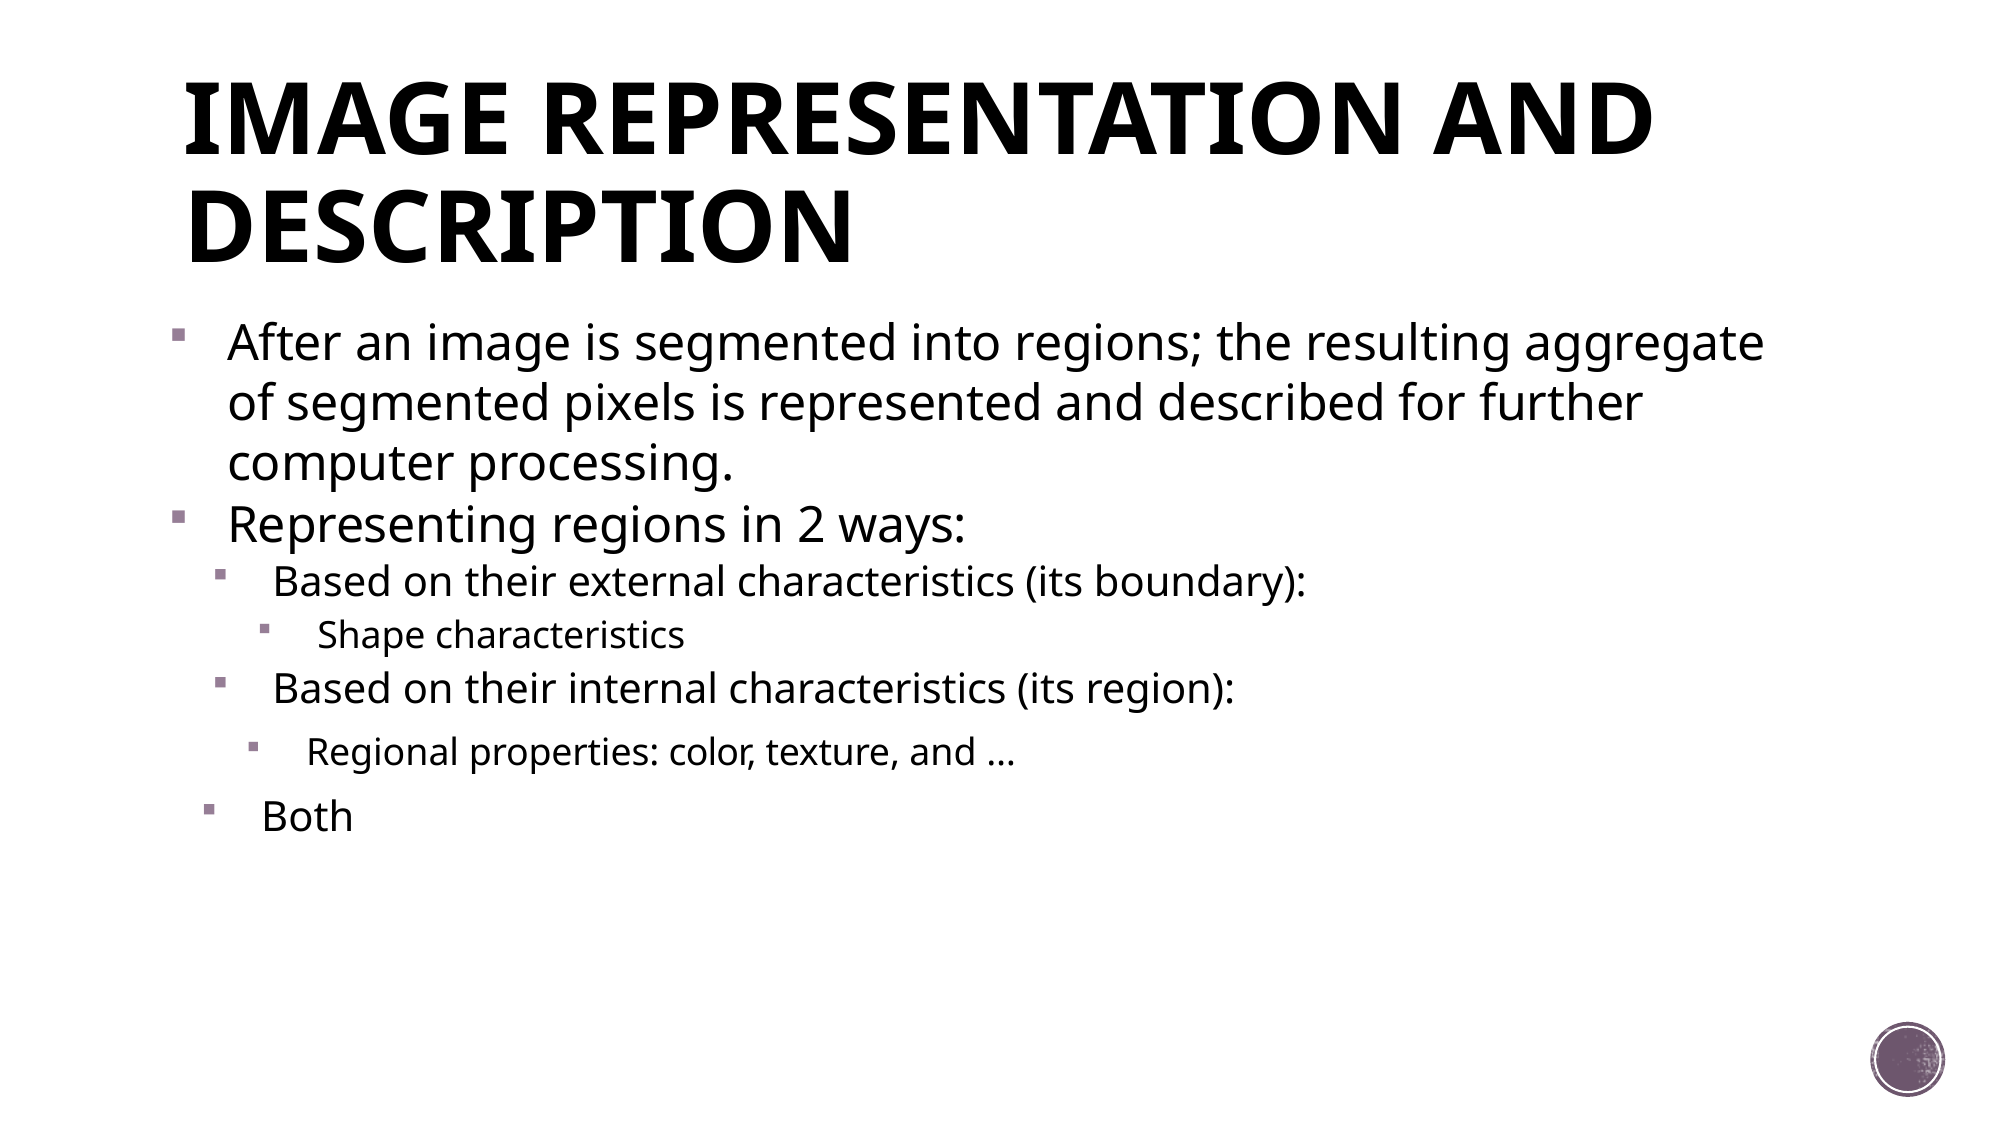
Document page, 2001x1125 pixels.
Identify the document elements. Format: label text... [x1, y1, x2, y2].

title IMAGE REPRESENTATION AND DESCRIPTION [168, 44, 1819, 309]
list After an image is segmented into regions; the resulting aggregate of segmented pixels is represented and described for further computer processing. Representing regions in 2 ways: Based on their external characteristics (its boundary): Shape characteristics Based on their internal characteristics (its region): Regional properties: color, texture, and … Both [168, 309, 1819, 948]
